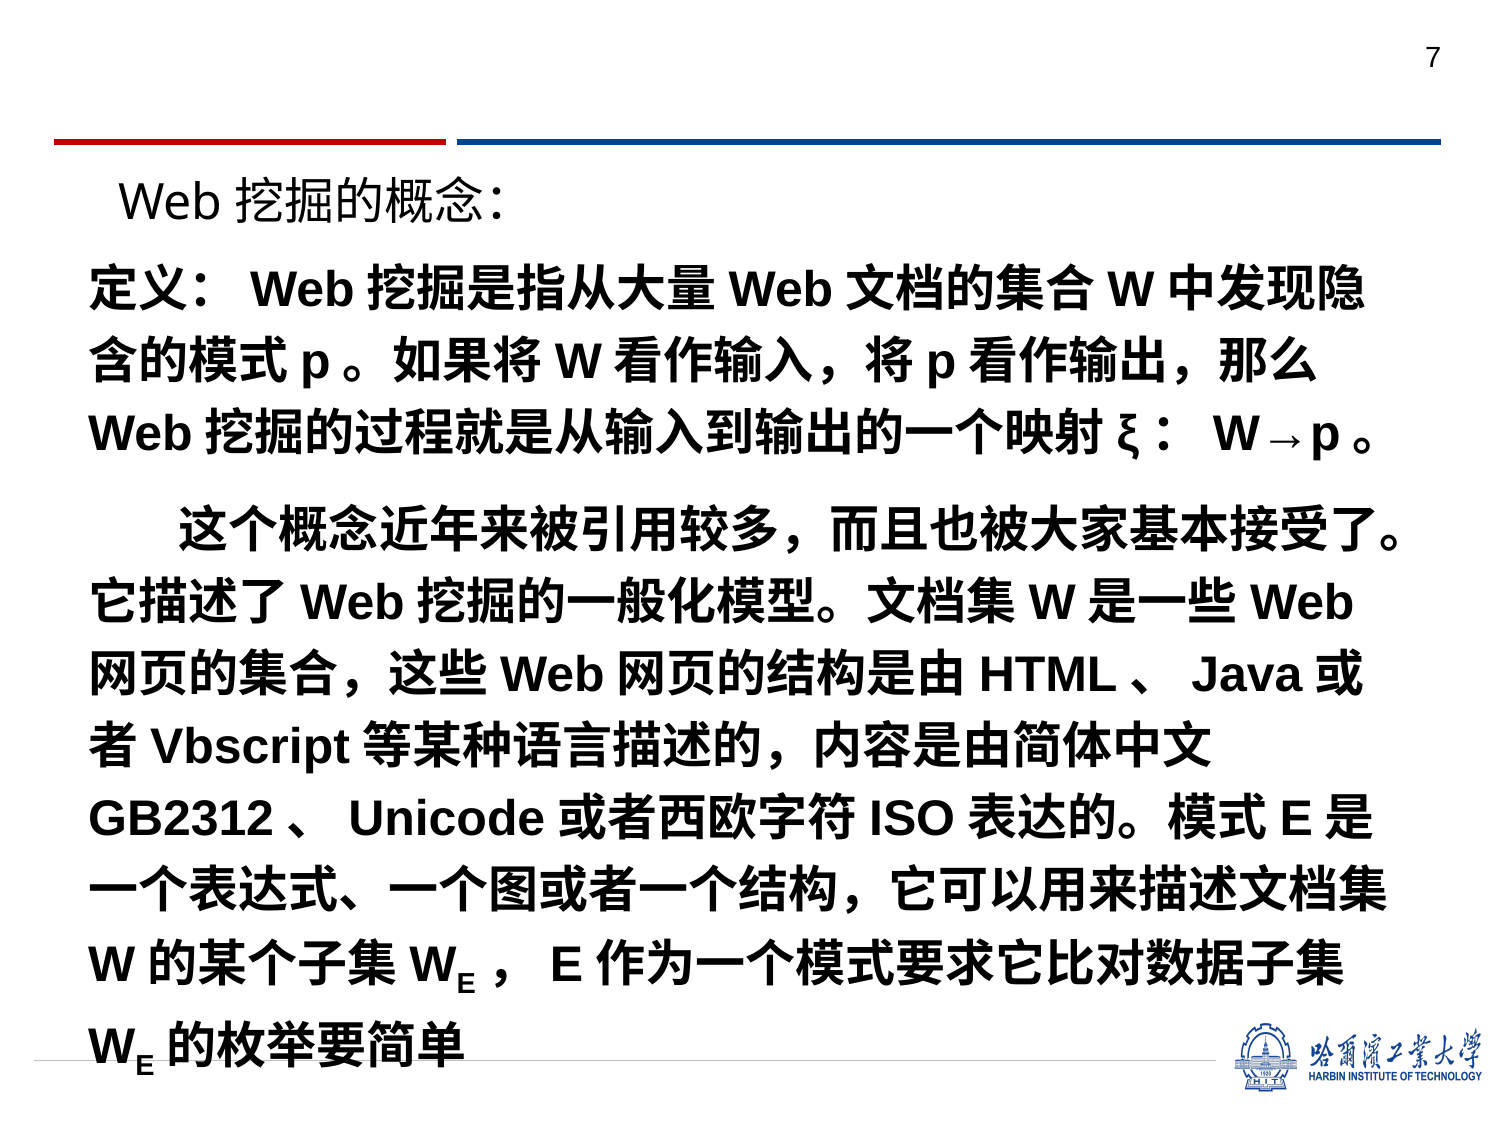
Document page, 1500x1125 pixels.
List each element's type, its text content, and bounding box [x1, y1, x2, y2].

text_box 定义：Web挖掘是指从大量Web文档的集合W中发现隐含的模式p。如果将W看作输入，将p看作输出，那么Web挖掘的过程就是从输入到输出的一个映射ξ：W→p。 这个概念近年来被引用较多，而且也被大家基本接受了。它描述了Web挖掘的一般化模型。文档集W是一些Web网页的集合，这些Web网页的结构是由HTML、Java或者Vbscript等某种语言描述的，内容是由简体中文GB2312、Unicode或者西欧字符ISO表达的。模式E是一个表达式、一个图或者一个结构，它可以用来描述文档集W的某个子集WE，E作为一个模式要求它比对数据子集WE的枚举要简单 [73, 237, 1424, 1089]
title Web挖掘的概念： [103, 7, 1397, 237]
picture [1204, 1023, 1482, 1094]
text_box 7 [1397, 31, 1457, 110]
